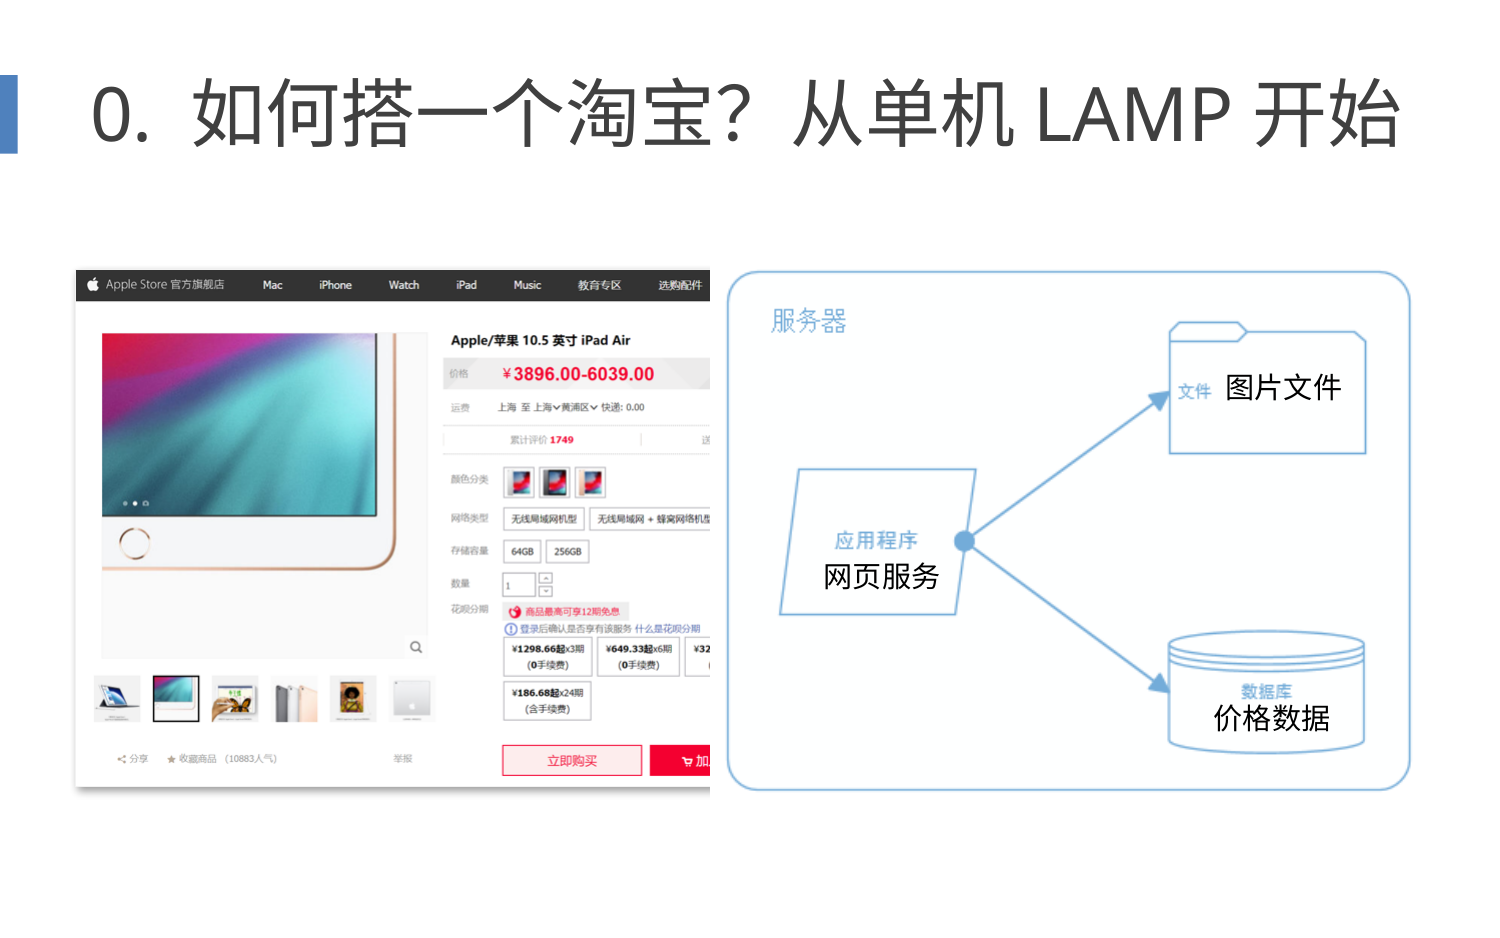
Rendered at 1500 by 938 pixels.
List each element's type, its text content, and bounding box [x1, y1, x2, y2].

picture [74, 254, 1426, 802]
title 0. 如何搭一个淘宝？从单机LAMP开始 [75, 37, 1425, 186]
